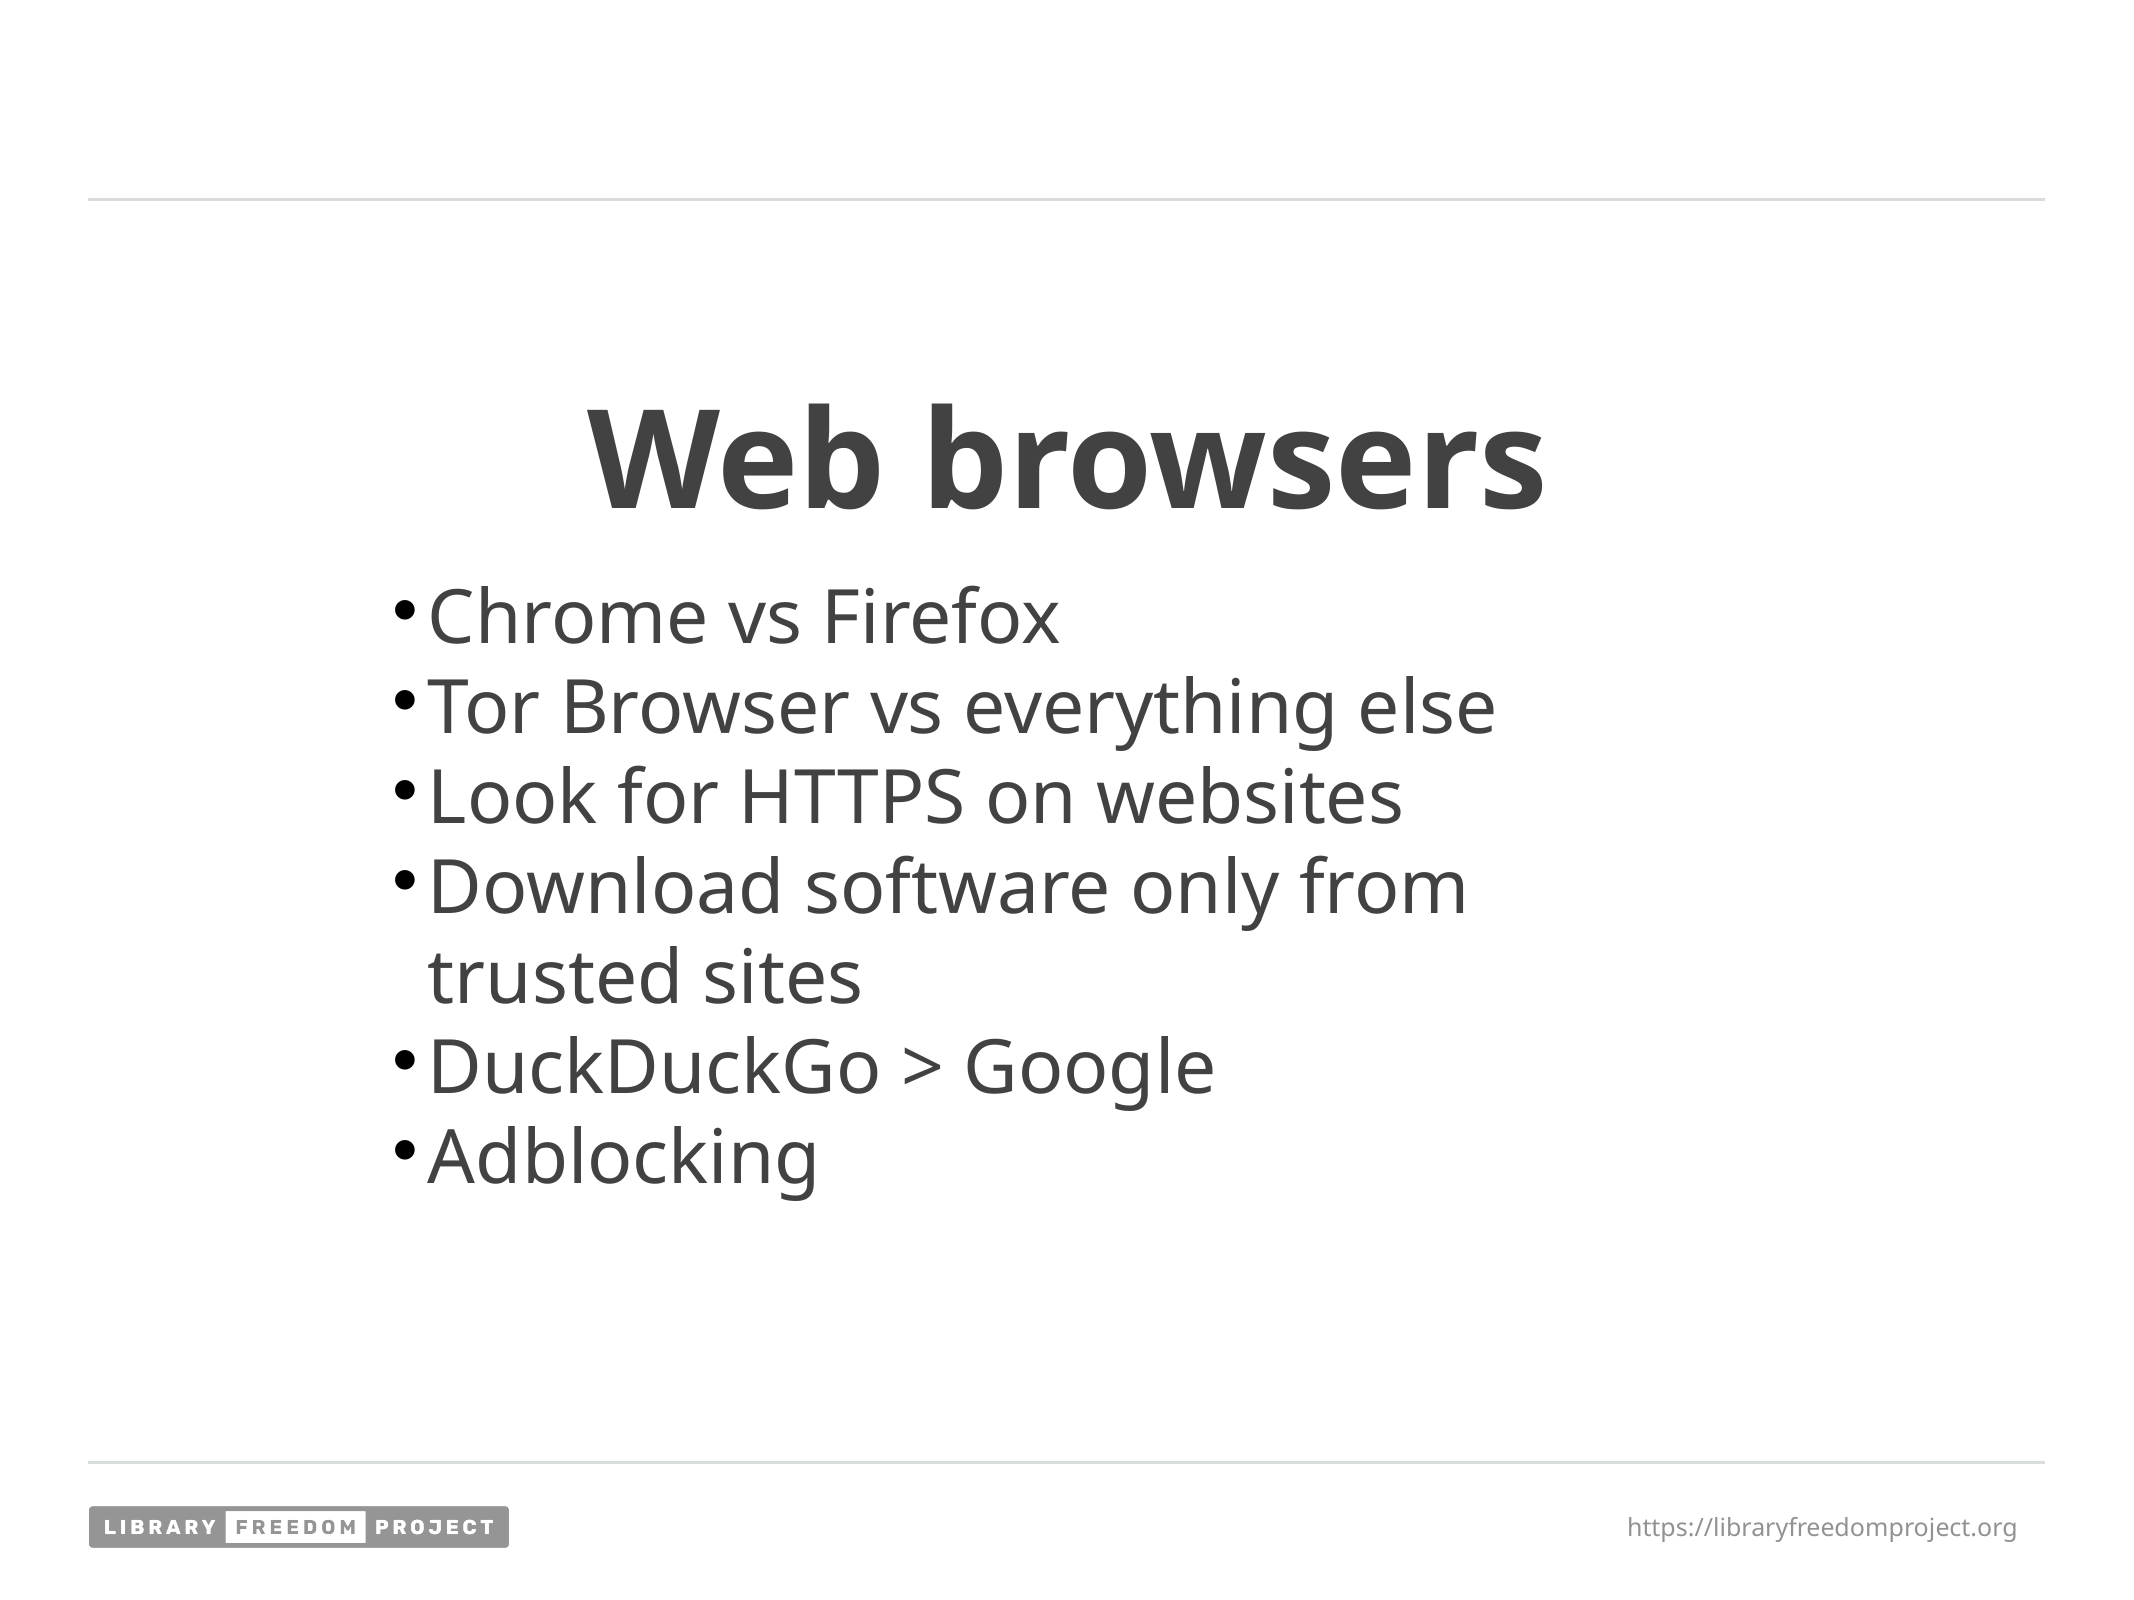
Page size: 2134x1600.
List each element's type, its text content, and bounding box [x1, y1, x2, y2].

text_box Chrome vs Firefox Tor Browser vs everything else Look for HTTPS on websites Download software only from trusted sites DuckDuckGo > Google Adblocking [384, 560, 1750, 1208]
text_box https://libraryfreedomproject.org [1609, 1503, 2036, 1551]
picture [88, 197, 2045, 202]
picture [89, 1505, 510, 1548]
picture [88, 1461, 2045, 1465]
text_box Web browsers [510, 362, 1626, 545]
